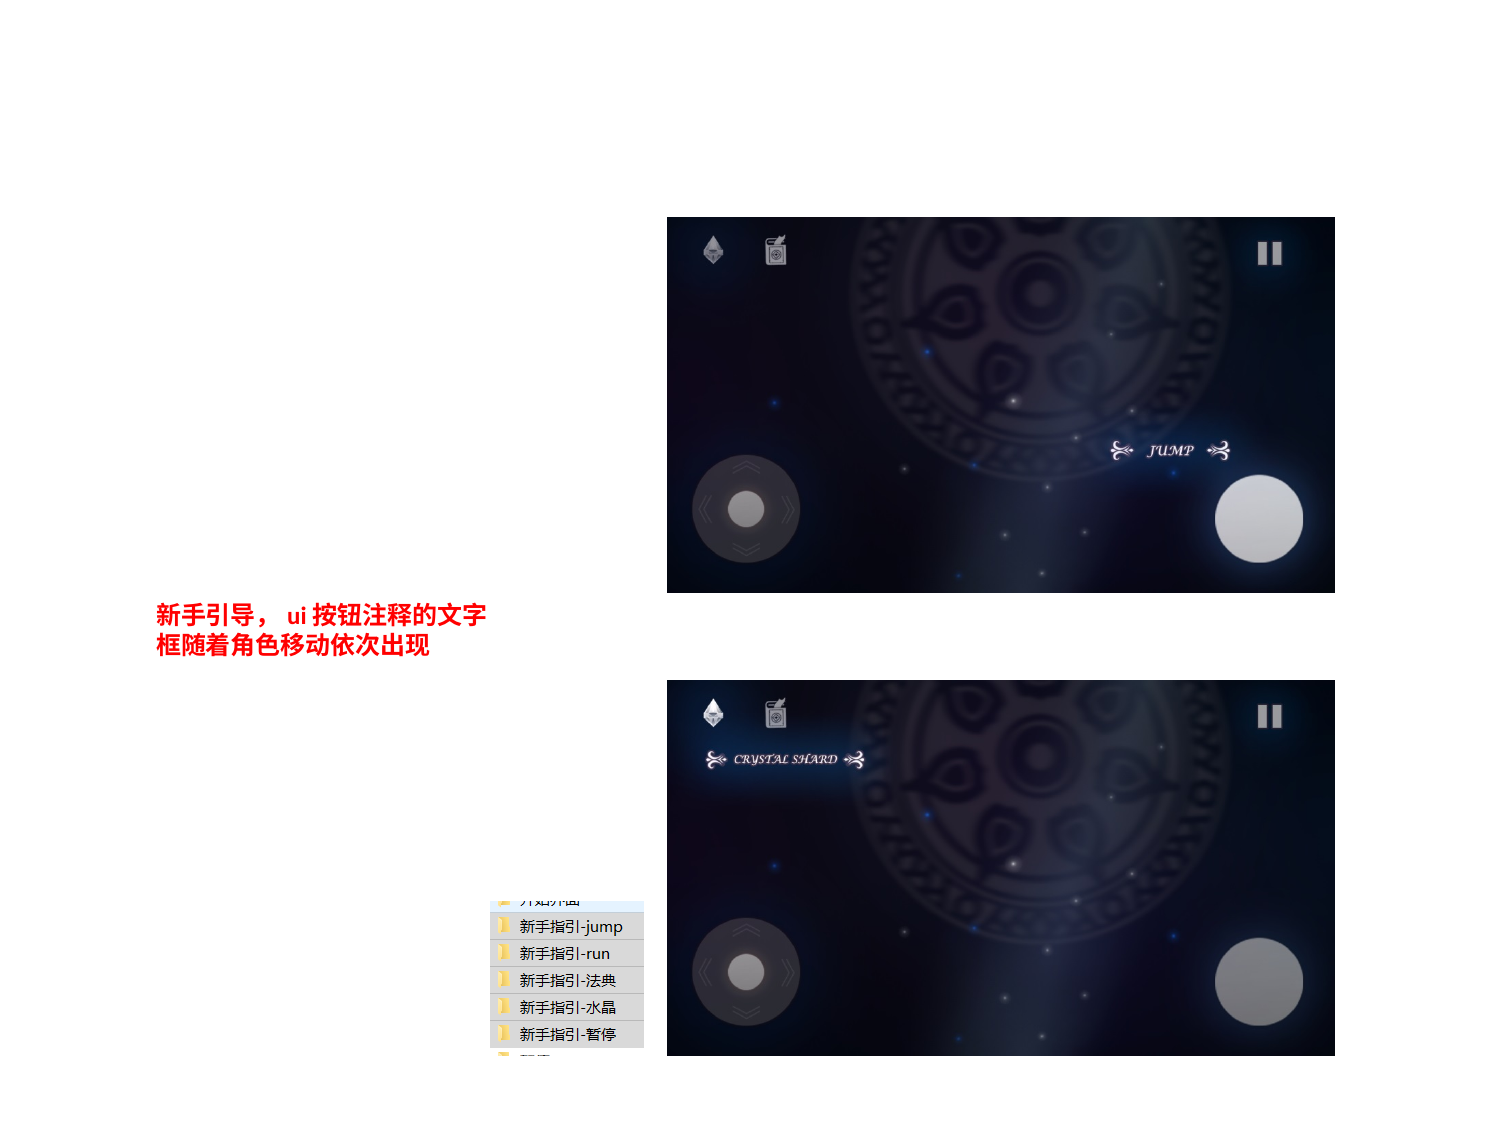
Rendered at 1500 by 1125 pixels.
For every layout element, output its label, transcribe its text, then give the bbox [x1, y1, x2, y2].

text_box 新手引导，ui按钮注释的文字框随着角色移动依次出现 [141, 592, 520, 667]
picture [667, 680, 1335, 1056]
picture [667, 217, 1335, 593]
picture [477, 900, 644, 1056]
